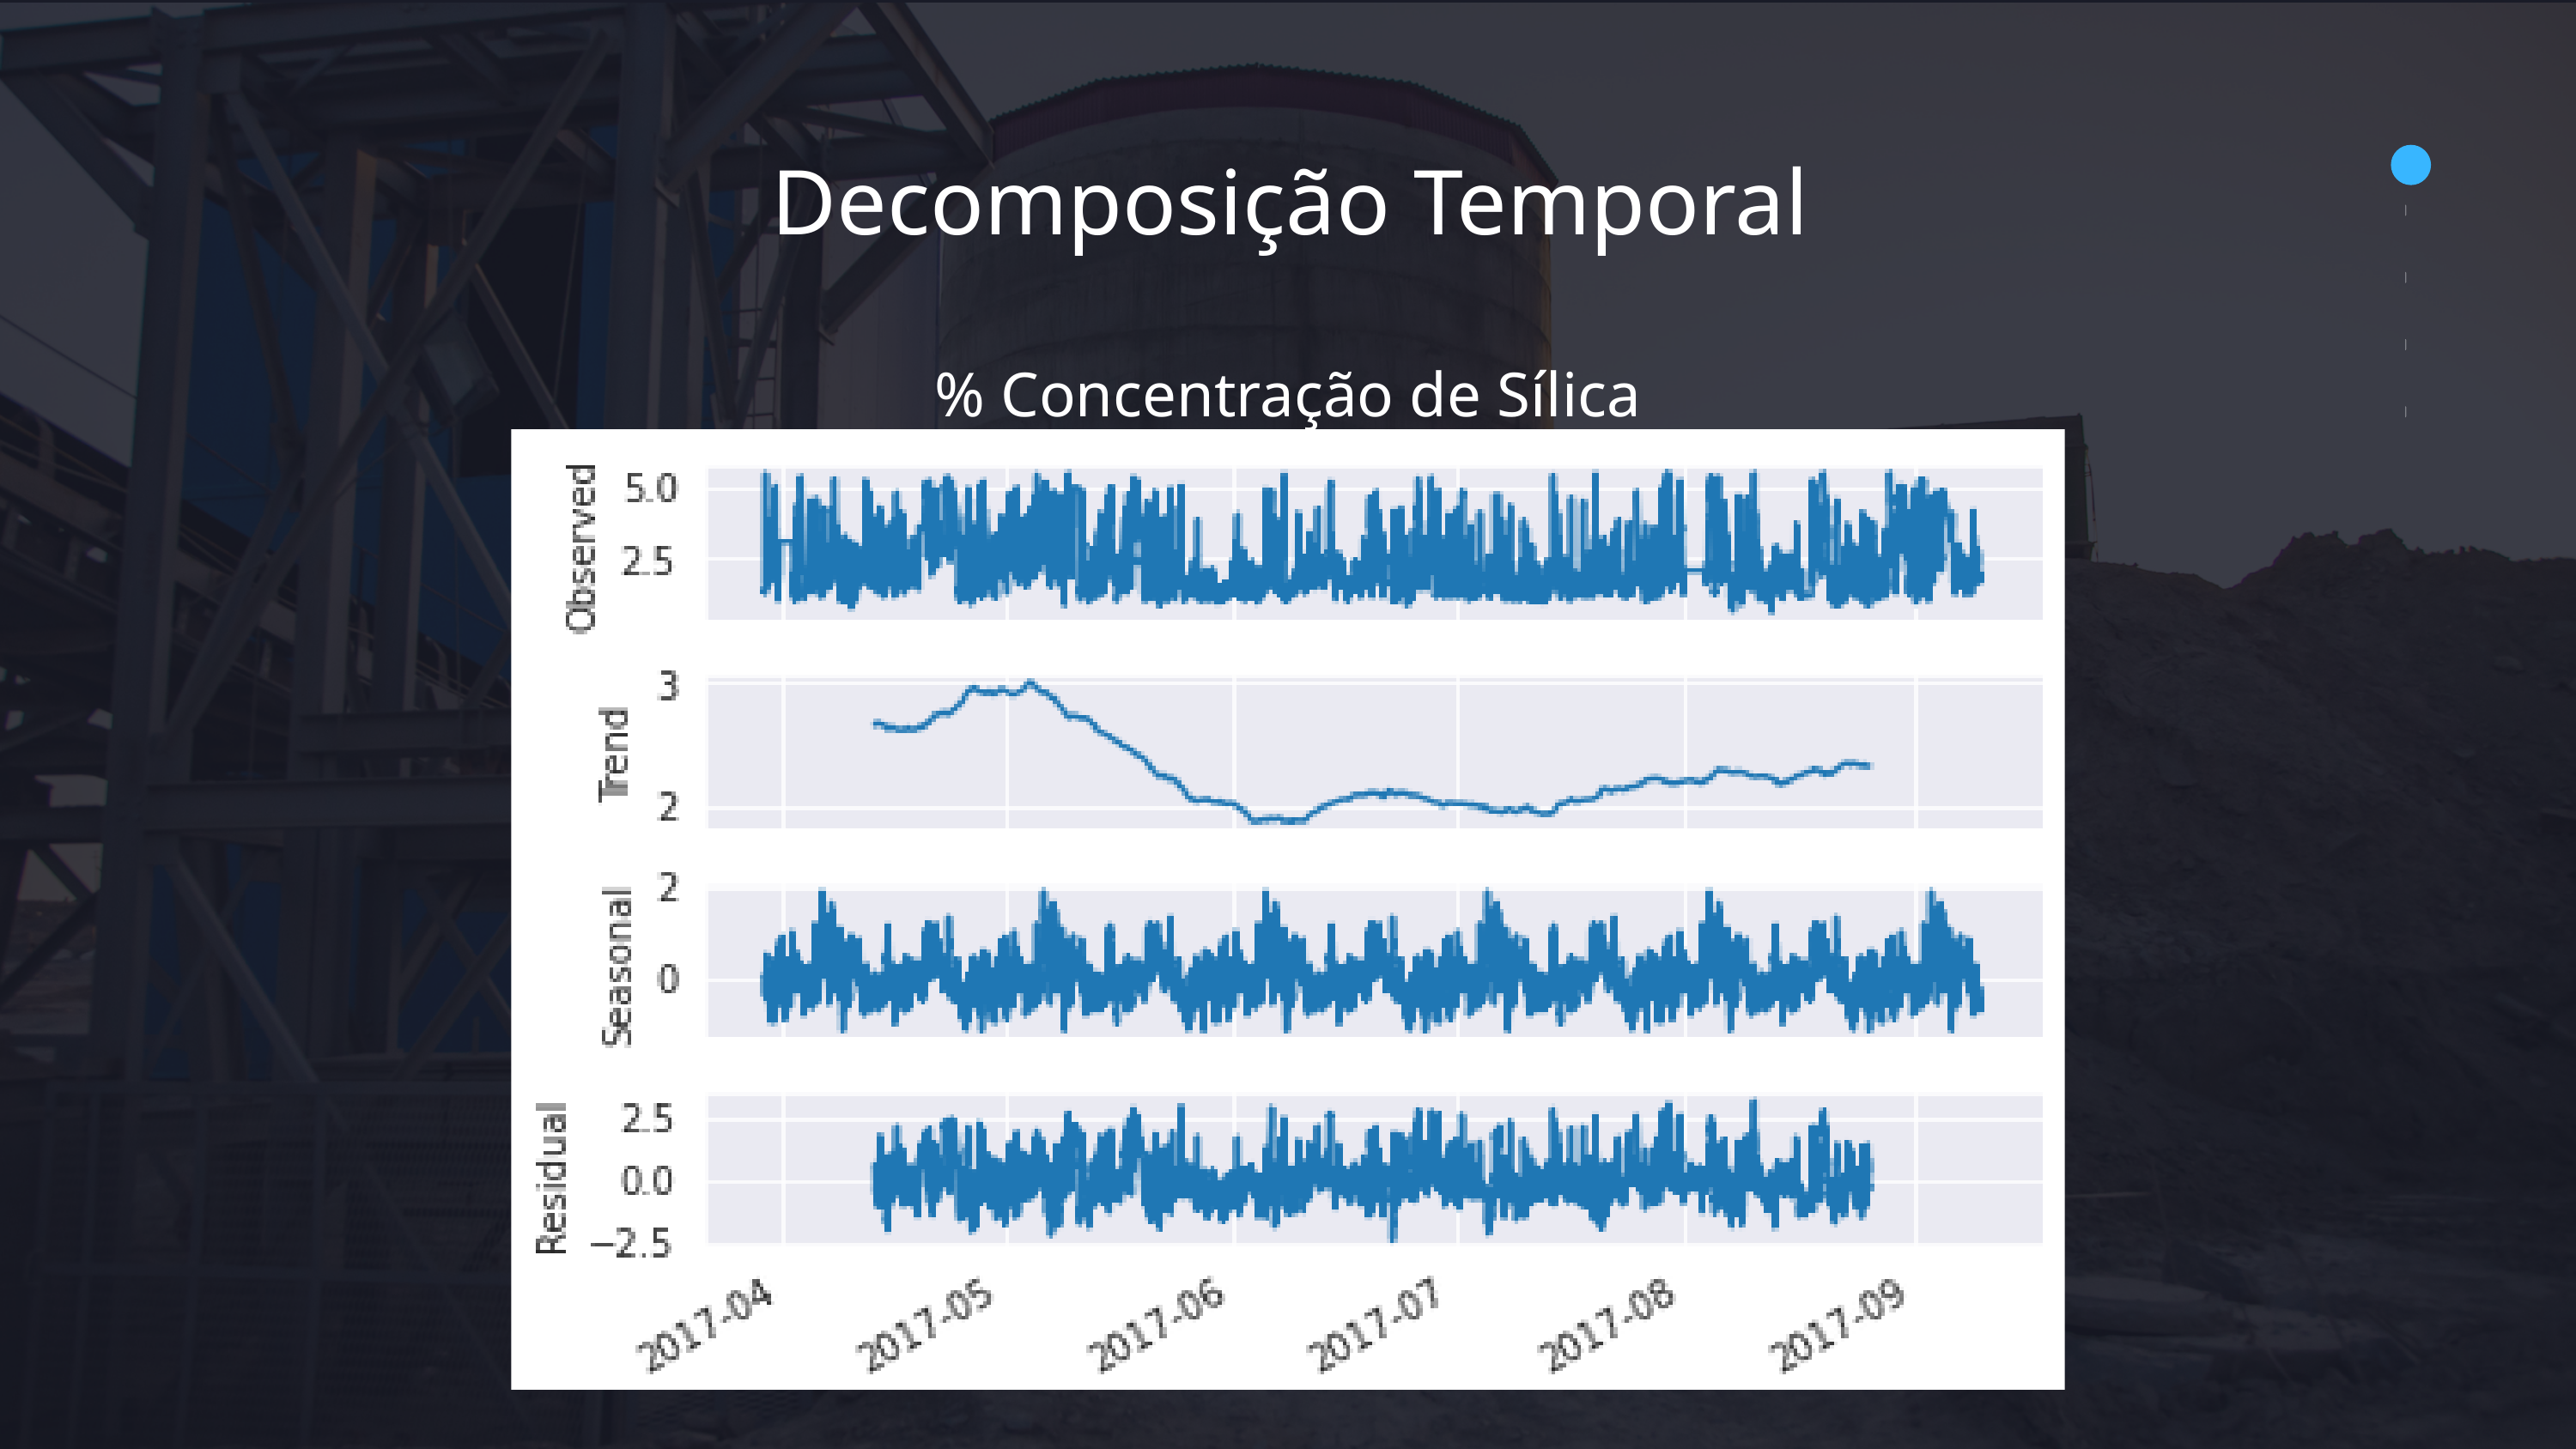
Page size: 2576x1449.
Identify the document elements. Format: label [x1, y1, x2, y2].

picture [0, 3, 2576, 1449]
text_box [2391, 144, 2432, 418]
